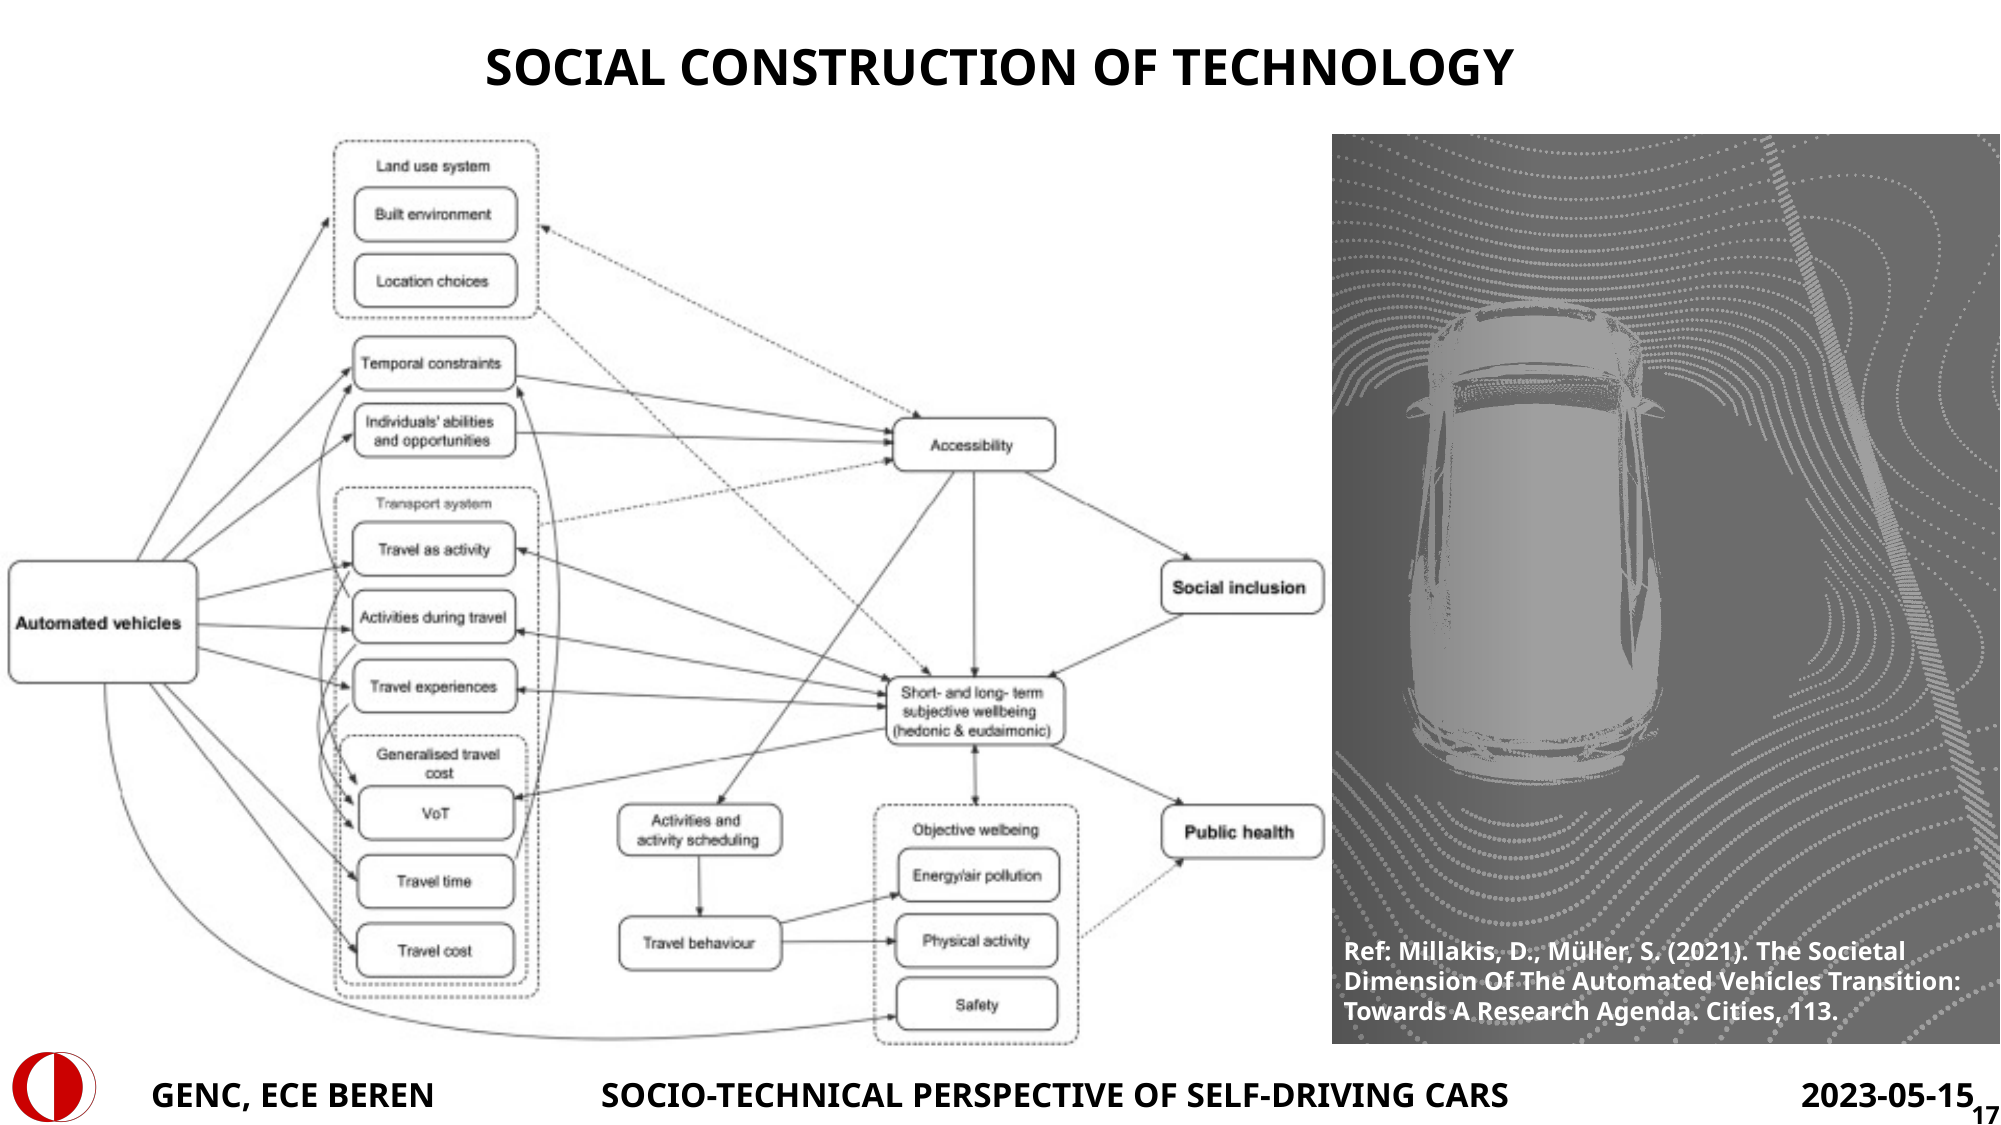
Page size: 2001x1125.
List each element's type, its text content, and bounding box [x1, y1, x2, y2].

picture [0, 0, 2000, 1125]
text_box [0, 1048, 577, 1125]
picture [10, 1051, 98, 1125]
text_box SOCIAL CONSTRUCTION OF TECHNOLOGY [0, 0, 577, 132]
text_box GENC, ECE BEREN SOCIO-TECHNICAL PERSPECTIVE OF SELF-DRIVING CARS 2023-05-15 [136, 1066, 577, 1122]
